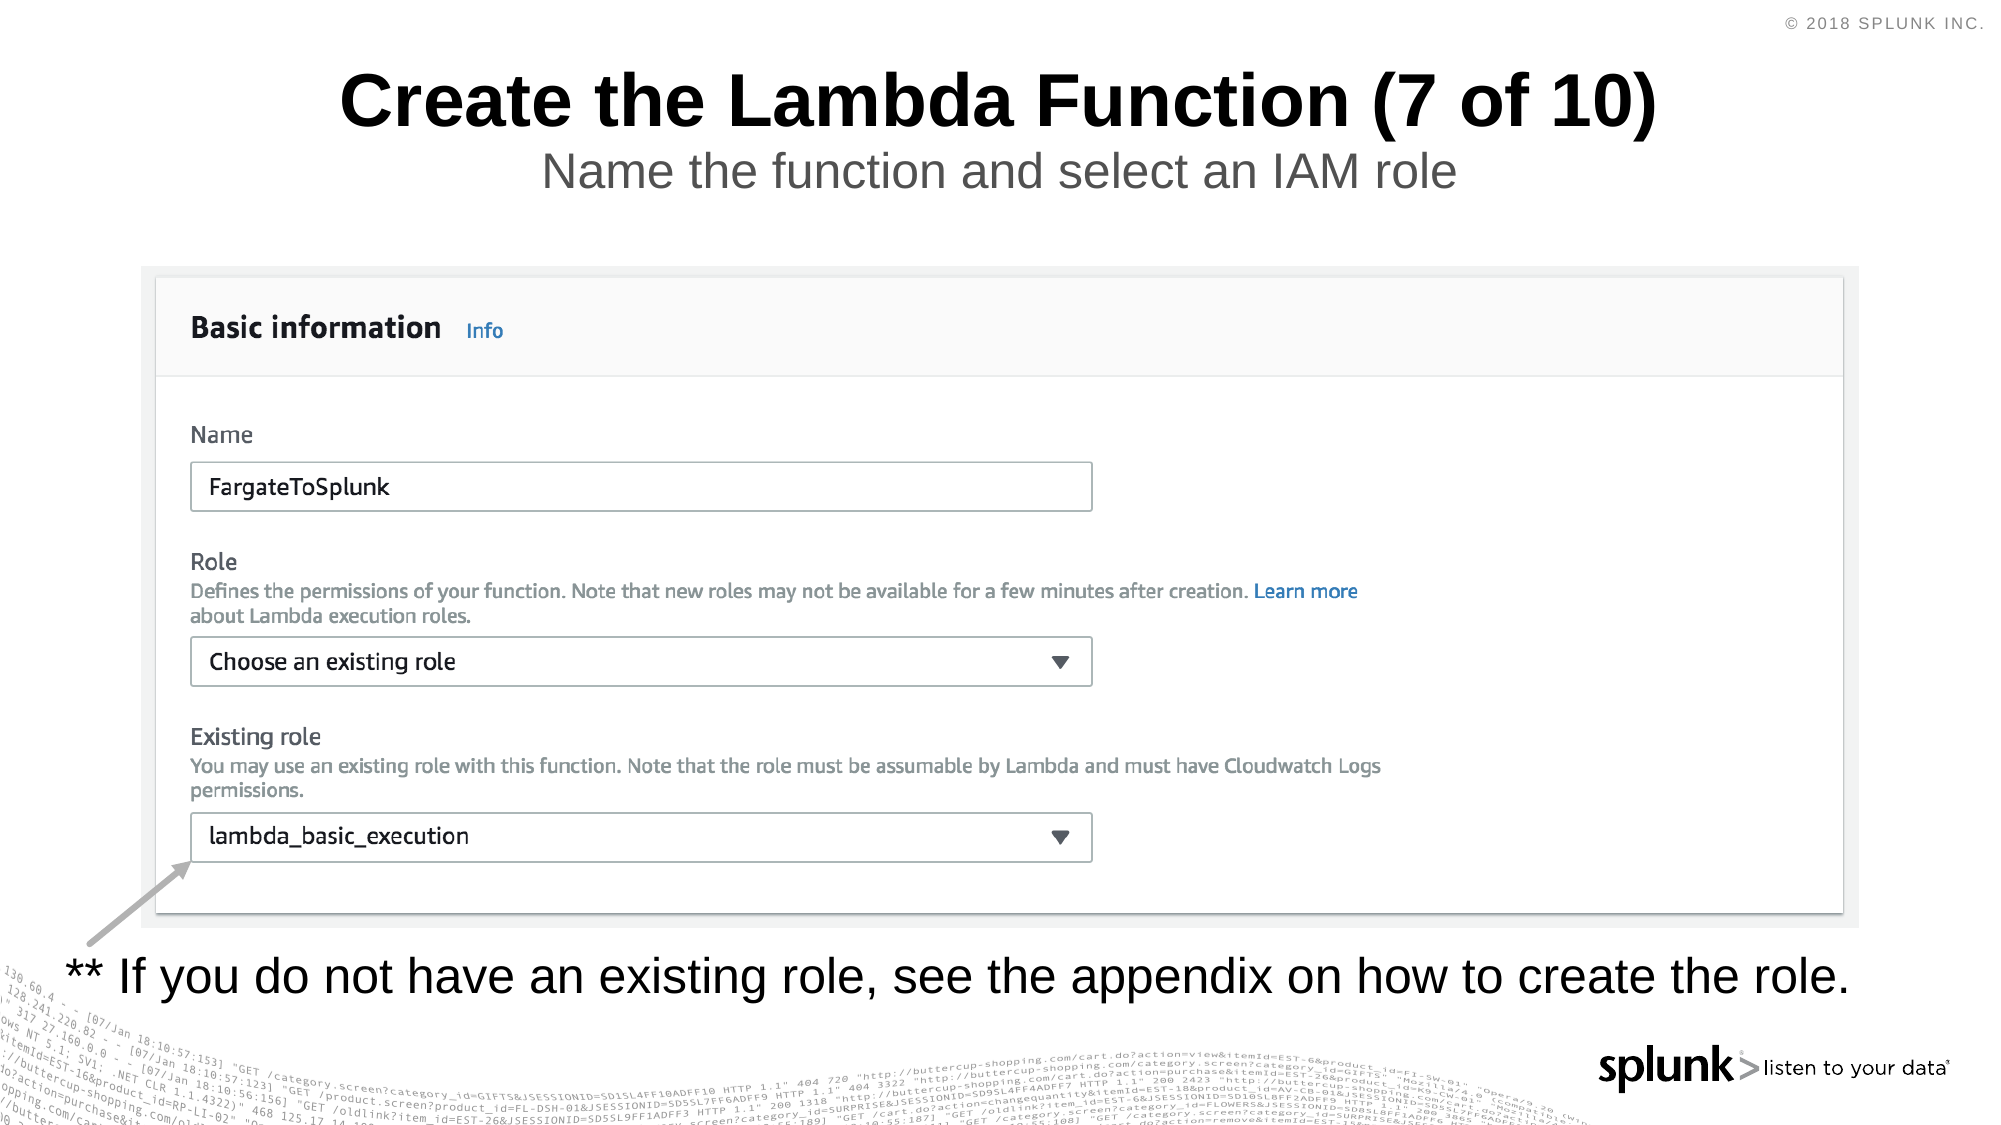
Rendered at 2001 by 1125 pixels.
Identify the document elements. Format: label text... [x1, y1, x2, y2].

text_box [89, 860, 192, 945]
text_box ** If you do not have an existing role, see the appendix on how to create the role. [64, 943, 1999, 1005]
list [141, 266, 1859, 928]
subtitle Name the function and select an IAM role [74, 144, 1926, 190]
picture [0, 0, 2000, 1125]
title Create the Lambda Function (7 of 10) [74, 50, 1926, 124]
